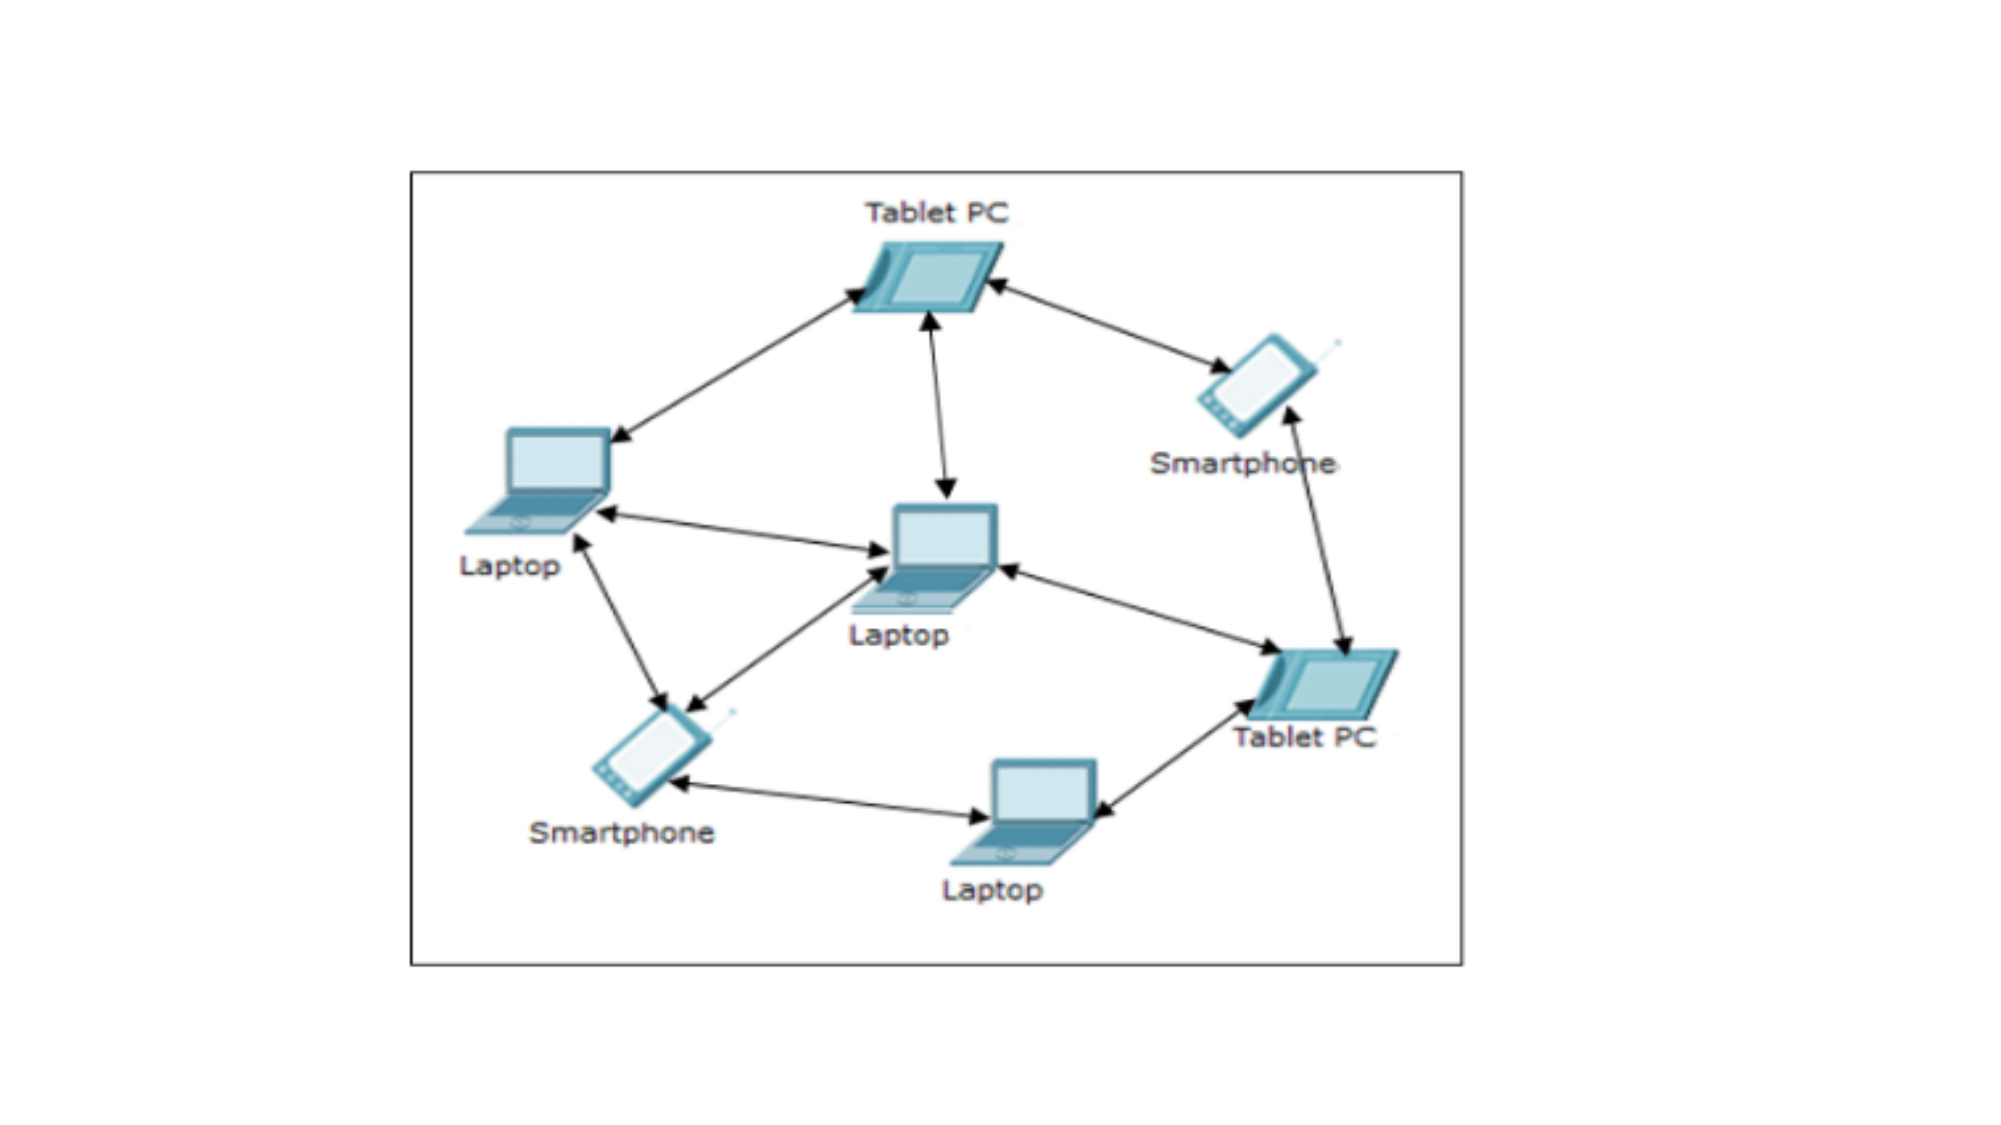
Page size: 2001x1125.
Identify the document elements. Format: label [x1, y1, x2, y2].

picture [358, 155, 1524, 1038]
